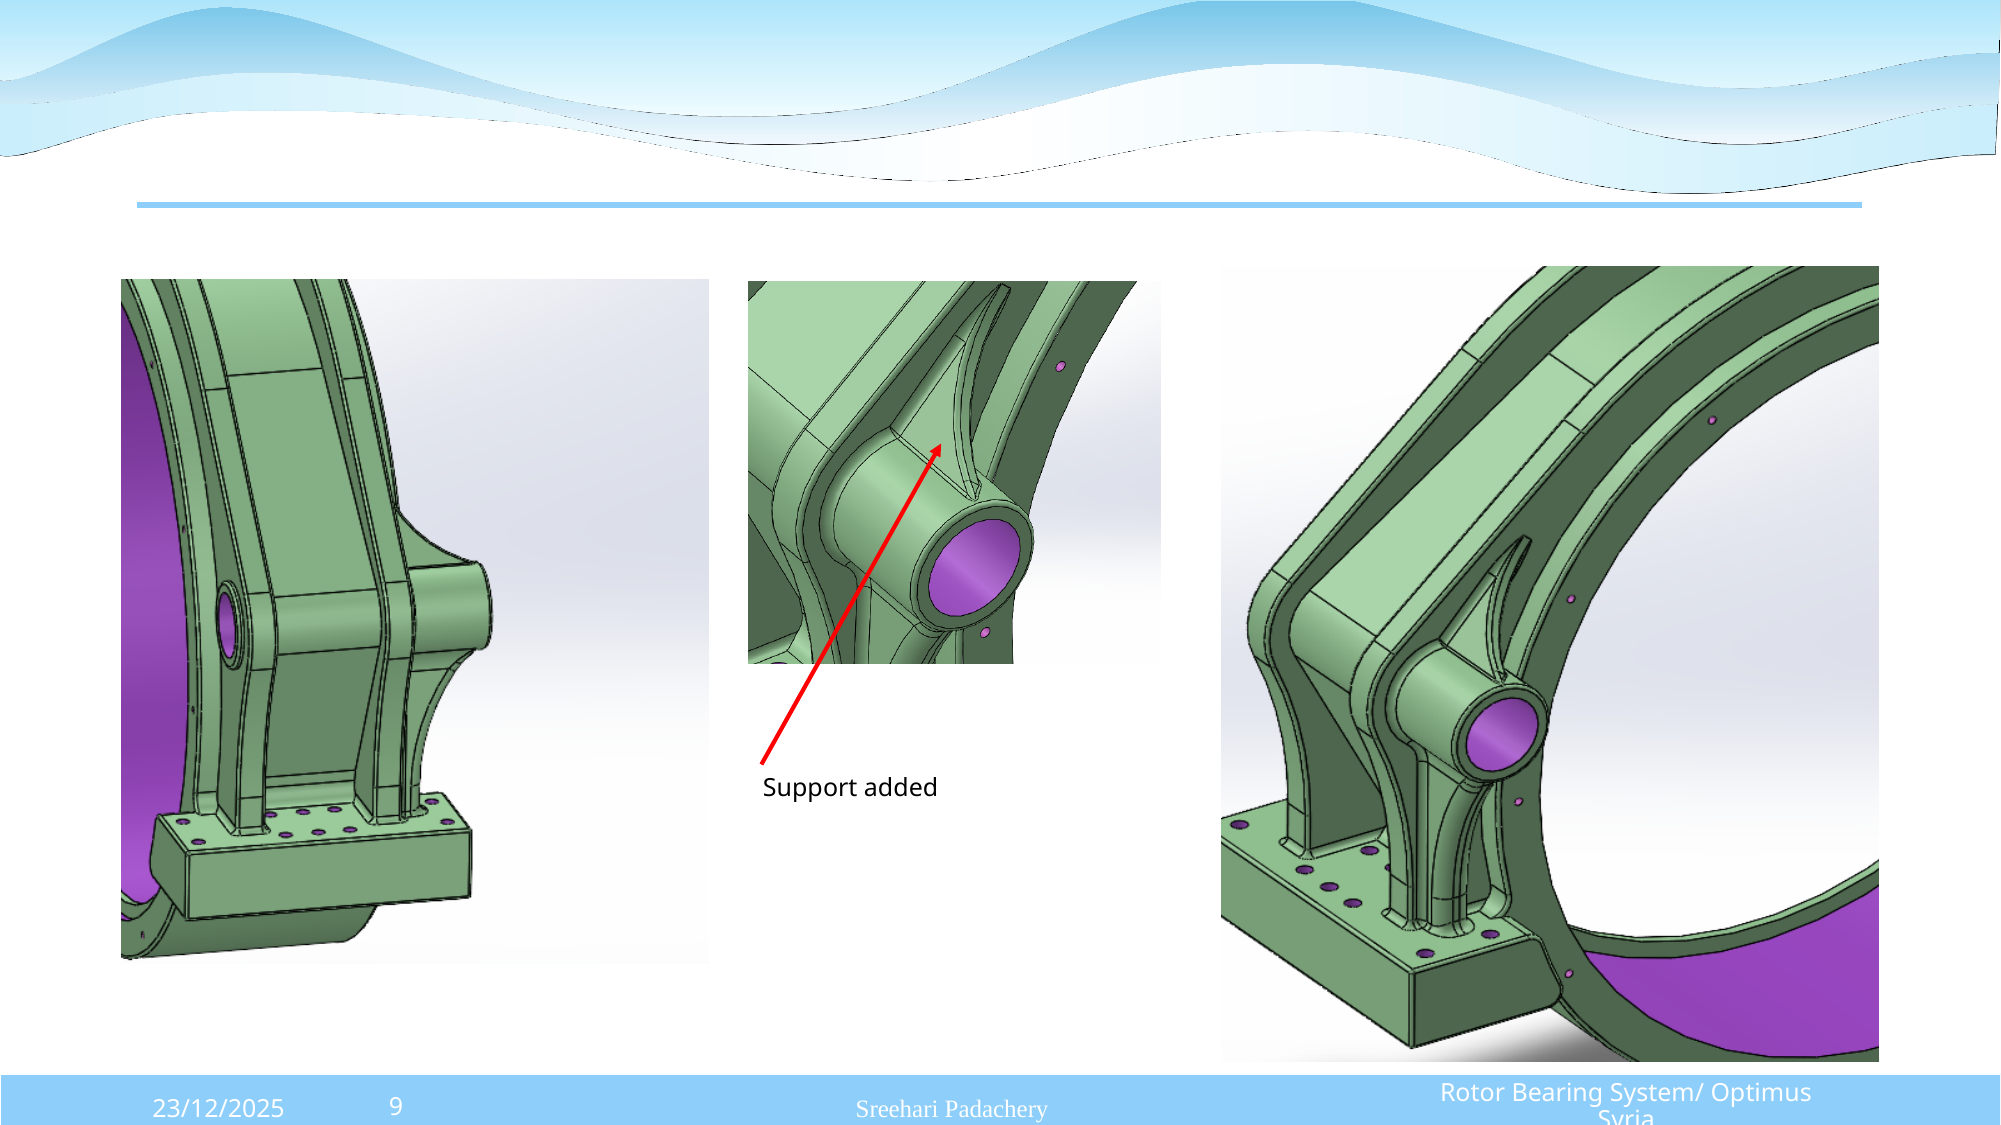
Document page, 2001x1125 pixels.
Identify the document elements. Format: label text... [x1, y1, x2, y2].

picture [1220, 265, 1880, 1063]
text_box Support added [748, 764, 1039, 810]
slide_number 9 [319, 1077, 473, 1125]
picture [747, 280, 1161, 665]
picture [120, 278, 710, 964]
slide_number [137, 1077, 319, 1125]
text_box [760, 442, 942, 765]
text_box Sreehari Padachery [840, 1051, 1240, 1125]
